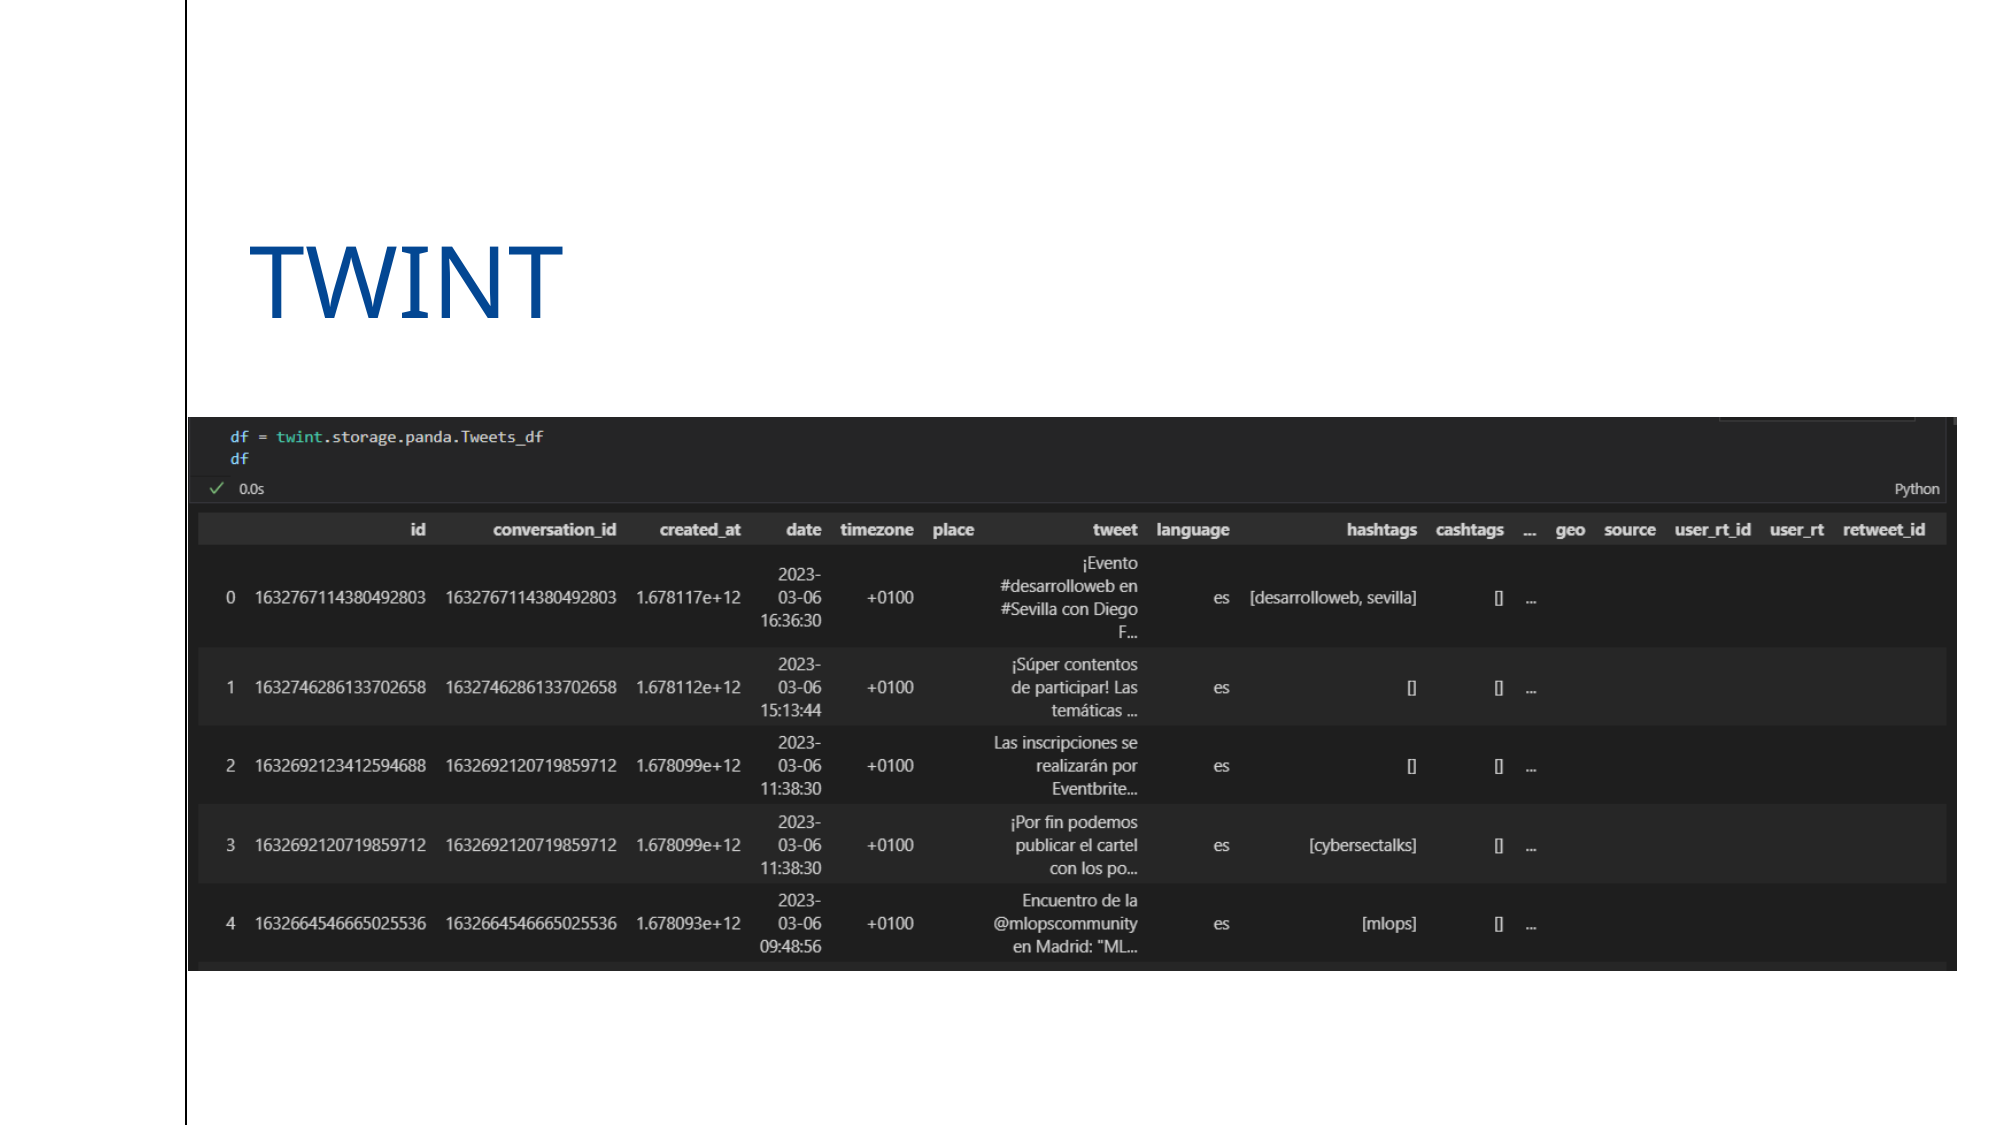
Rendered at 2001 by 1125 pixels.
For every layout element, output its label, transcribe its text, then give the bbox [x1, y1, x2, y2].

title twint [249, 55, 936, 417]
picture [188, 417, 1957, 971]
